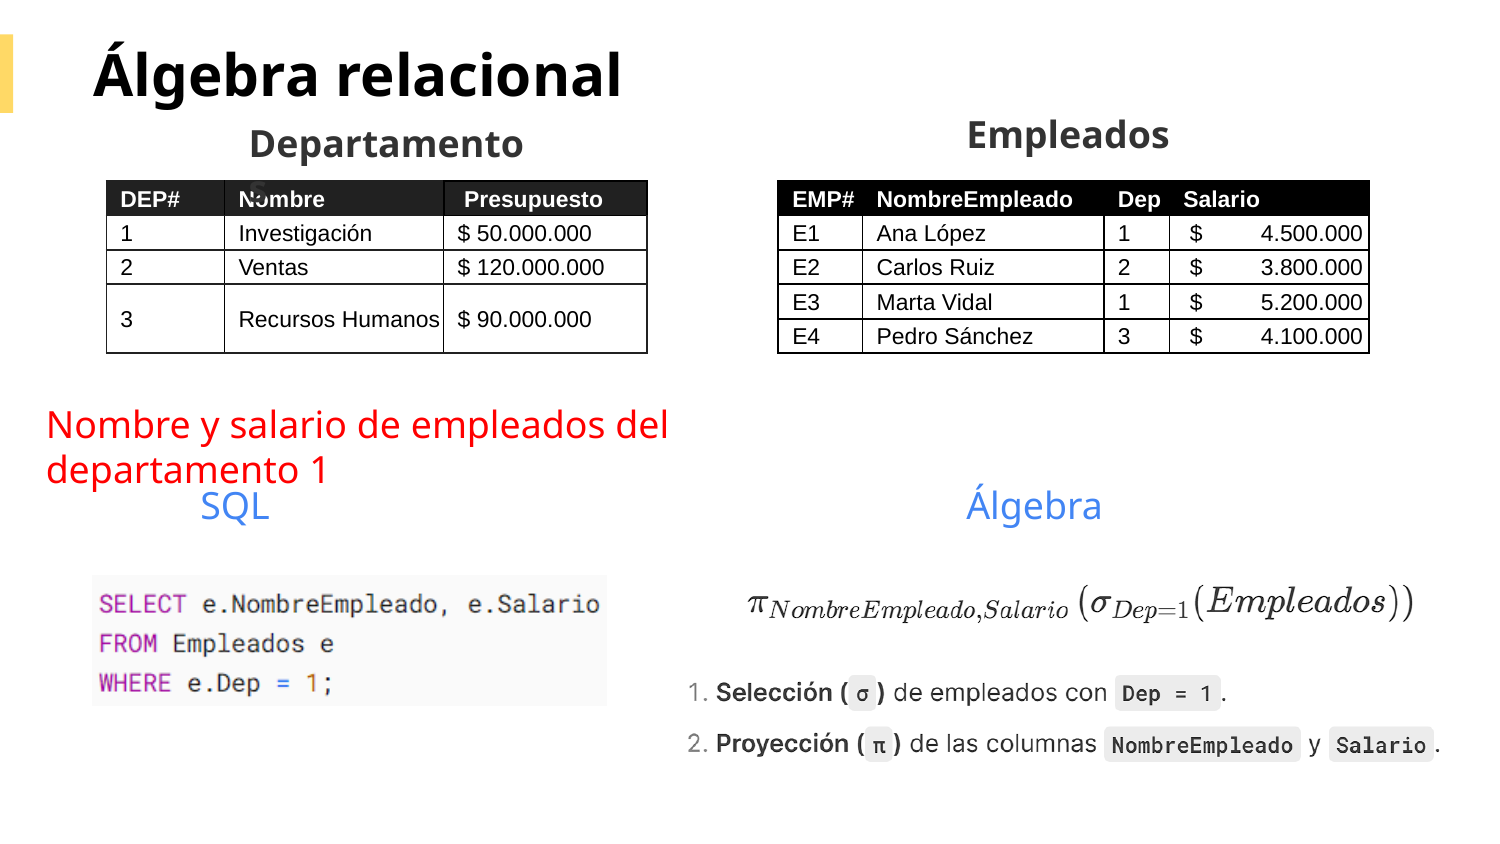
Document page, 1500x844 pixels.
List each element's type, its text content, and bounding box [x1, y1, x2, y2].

table_cell 1 [107, 216, 224, 249]
table_cell 3 [107, 285, 224, 352]
table_cell Ana López [863, 216, 1103, 249]
table_header EMP# [779, 182, 862, 215]
picture [664, 549, 1472, 785]
table_header Salario [1170, 182, 1368, 215]
table_cell $ 120.000.000 [444, 251, 646, 283]
table_cell 1 [1105, 216, 1169, 249]
table_cell Ventas [225, 251, 443, 283]
text_box SQL [185, 467, 557, 525]
table_header Presupuesto [556, 182, 646, 215]
table_cell 3 [1105, 320, 1169, 352]
table_cell E3 [779, 285, 862, 318]
table_cell 2 [1105, 251, 1169, 283]
table_cell Investigación [225, 216, 443, 249]
text_box Departamentos [233, 112, 556, 218]
table_cell $ 50.000.000 [444, 216, 646, 249]
table_cell $ 5.200.000 [1170, 285, 1368, 318]
table_cell 2 [107, 251, 224, 283]
text_box [0, 34, 14, 113]
table_cell Marta Vidal [863, 285, 1103, 318]
table_cell E4 [779, 320, 862, 352]
table_cell E2 [779, 251, 862, 283]
table_cell 1 [1105, 285, 1169, 318]
table_cell $ 4.100.000 [1170, 320, 1368, 352]
table_header NombreEmpleado [863, 182, 1103, 215]
table_cell E1 [779, 216, 862, 249]
table_cell $ 4.500.000 [1170, 216, 1368, 249]
picture [91, 575, 607, 706]
table_cell Recursos Humanos [225, 285, 443, 352]
text_box Álgebra [951, 467, 1323, 525]
table_header DEP# [107, 182, 224, 215]
table_header Dep [1105, 182, 1169, 215]
text_box Empleados [951, 103, 1273, 164]
table_cell Carlos Ruiz [863, 251, 1103, 283]
table_cell $ 3.800.000 [1170, 251, 1368, 283]
text_box Álgebra relacional [78, 23, 874, 124]
table_cell $ 90.000.000 [444, 285, 646, 352]
text_box Nombre y salario de empleados del departamento 1 [30, 385, 922, 444]
table_header Nombre [225, 182, 233, 215]
table_cell Pedro Sánchez [863, 320, 1103, 352]
